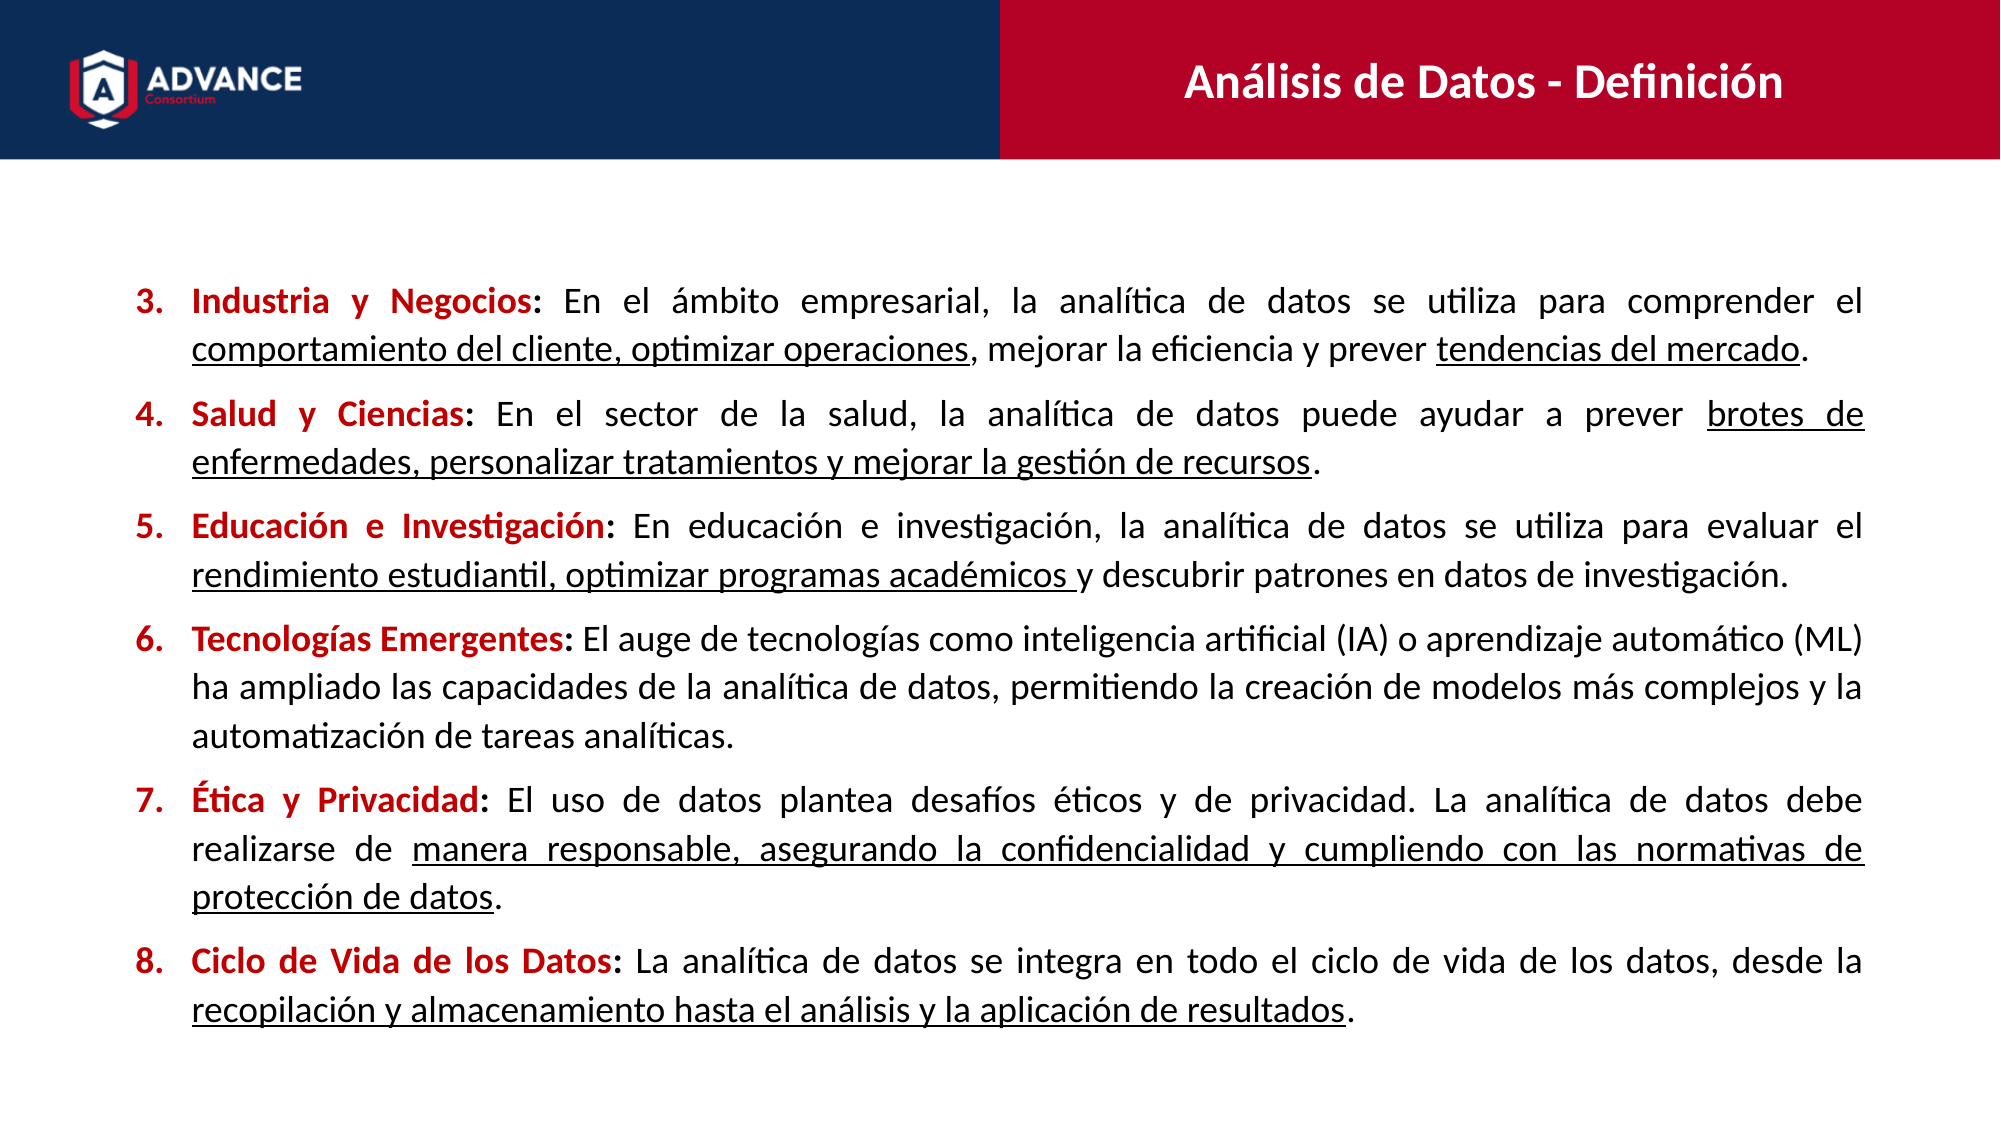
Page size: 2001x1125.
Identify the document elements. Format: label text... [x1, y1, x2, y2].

text_box Industria y Negocios: En el ámbito empresarial, la analítica de datos se utiliza para comprender el comportamiento del cliente, optimizar operaciones, mejorar la eficiencia y prever tendencias del mercado. Salud y Ciencias: En el sector de la salud, la analítica de datos puede ayudar a prever brotes de enfermedades, personalizar tratamientos y mejorar la gestión de recursos. Educación e Investigación: En educación e investigación, la analítica de datos se utiliza para evaluar el rendimiento estudiantil, optimizar programas académicos y descubrir patrones en datos de investigación. Tecnologías Emergentes: El auge de tecnologías como inteligencia artificial (IA) o aprendizaje automático (ML) ha ampliado las capacidades de la analítica de datos, permitiendo la creación de modelos más complejos y la automatización de tareas analíticas. Ética y Privacidad: El uso de datos plantea desafíos éticos y de privacidad. La analítica de datos debe realizarse de manera responsable, asegurando la confidencialidad y cumpliendo con las normativas de protección de datos. Ciclo de Vida de los Datos: La analítica de datos se integra en todo el ciclo de vida de los datos, desde la recopilación y almacenamiento hasta el análisis y la aplicación de resultados. [120, 265, 1880, 1102]
text_box Análisis de Datos - Definición [1169, 40, 1830, 116]
picture [0, 0, 2000, 1125]
